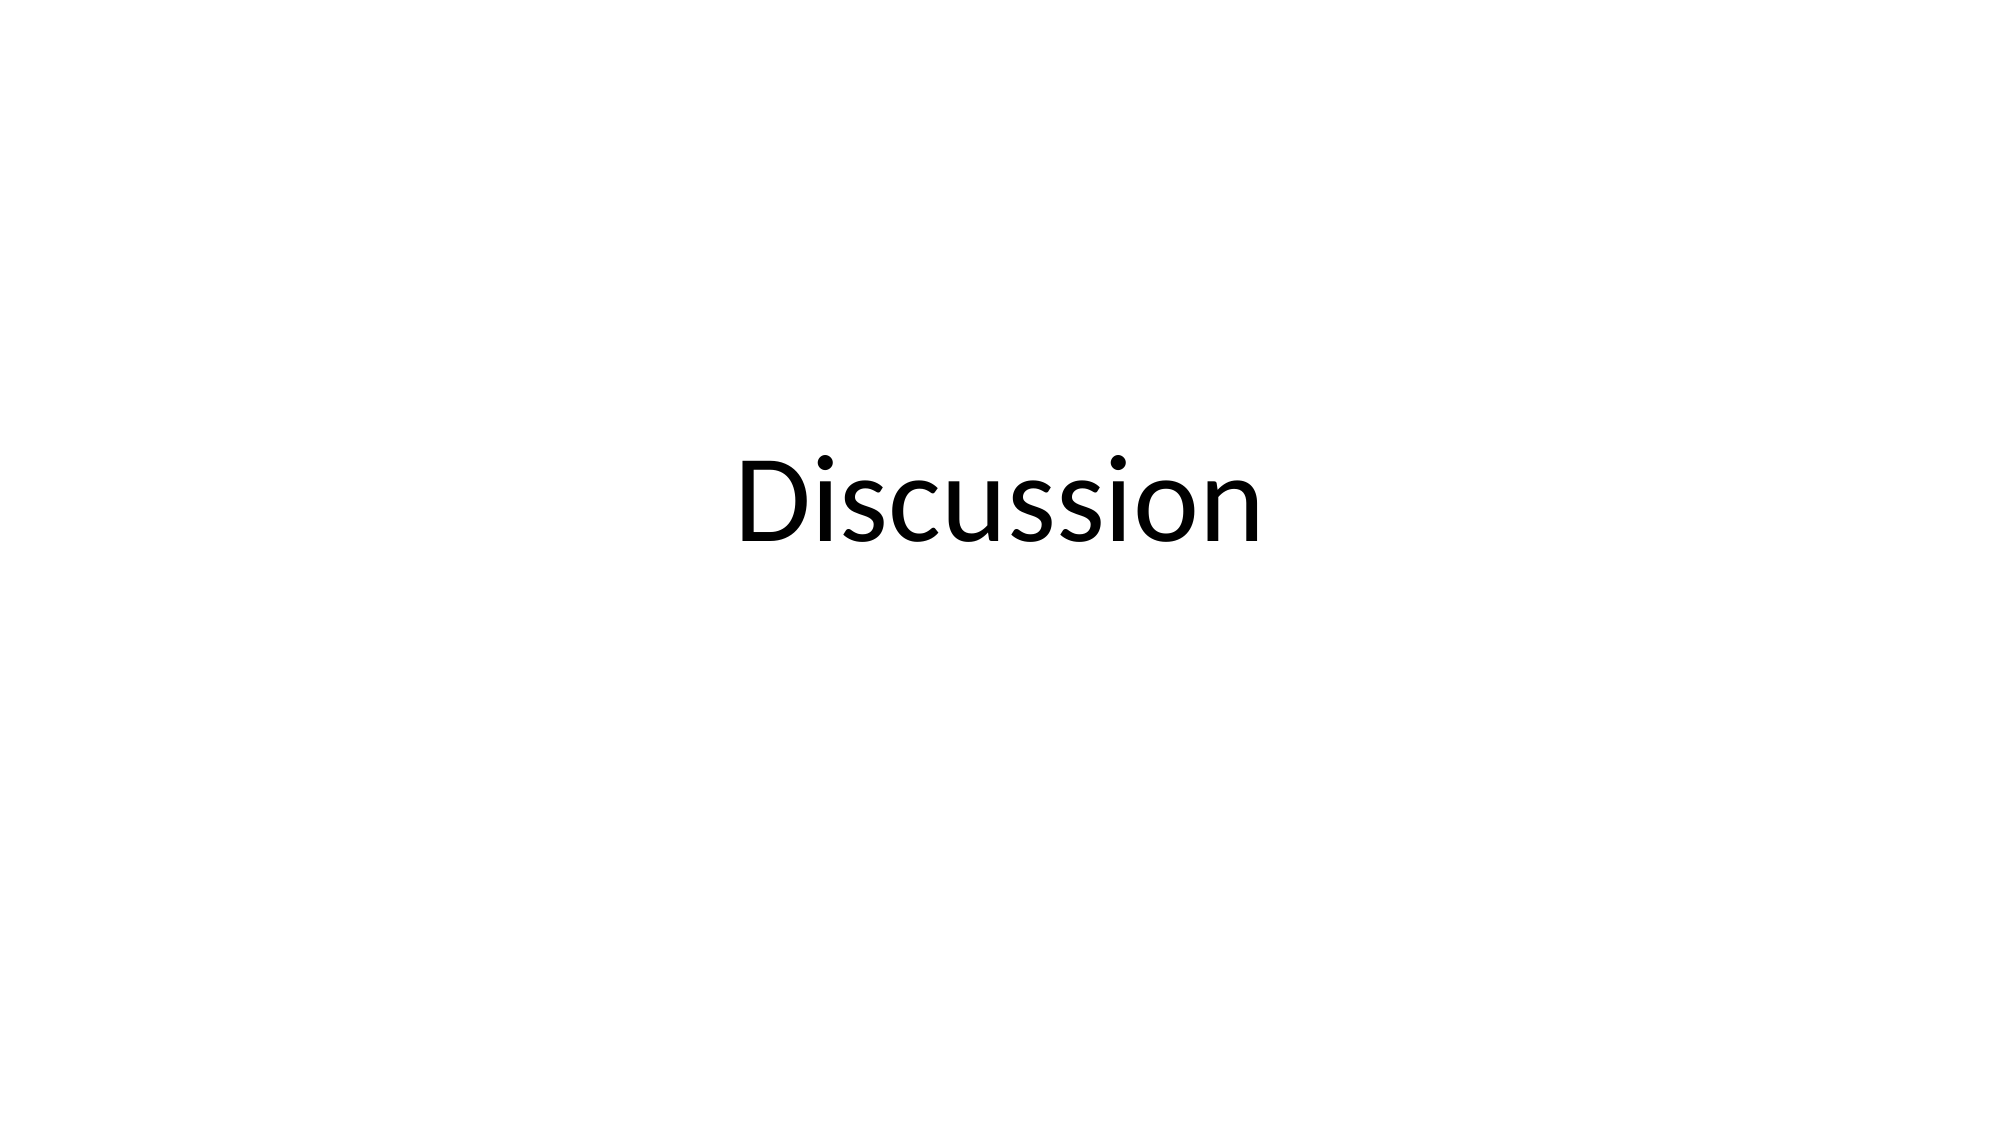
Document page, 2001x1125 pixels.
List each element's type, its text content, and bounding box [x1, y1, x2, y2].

title Discussion [249, 184, 1750, 576]
